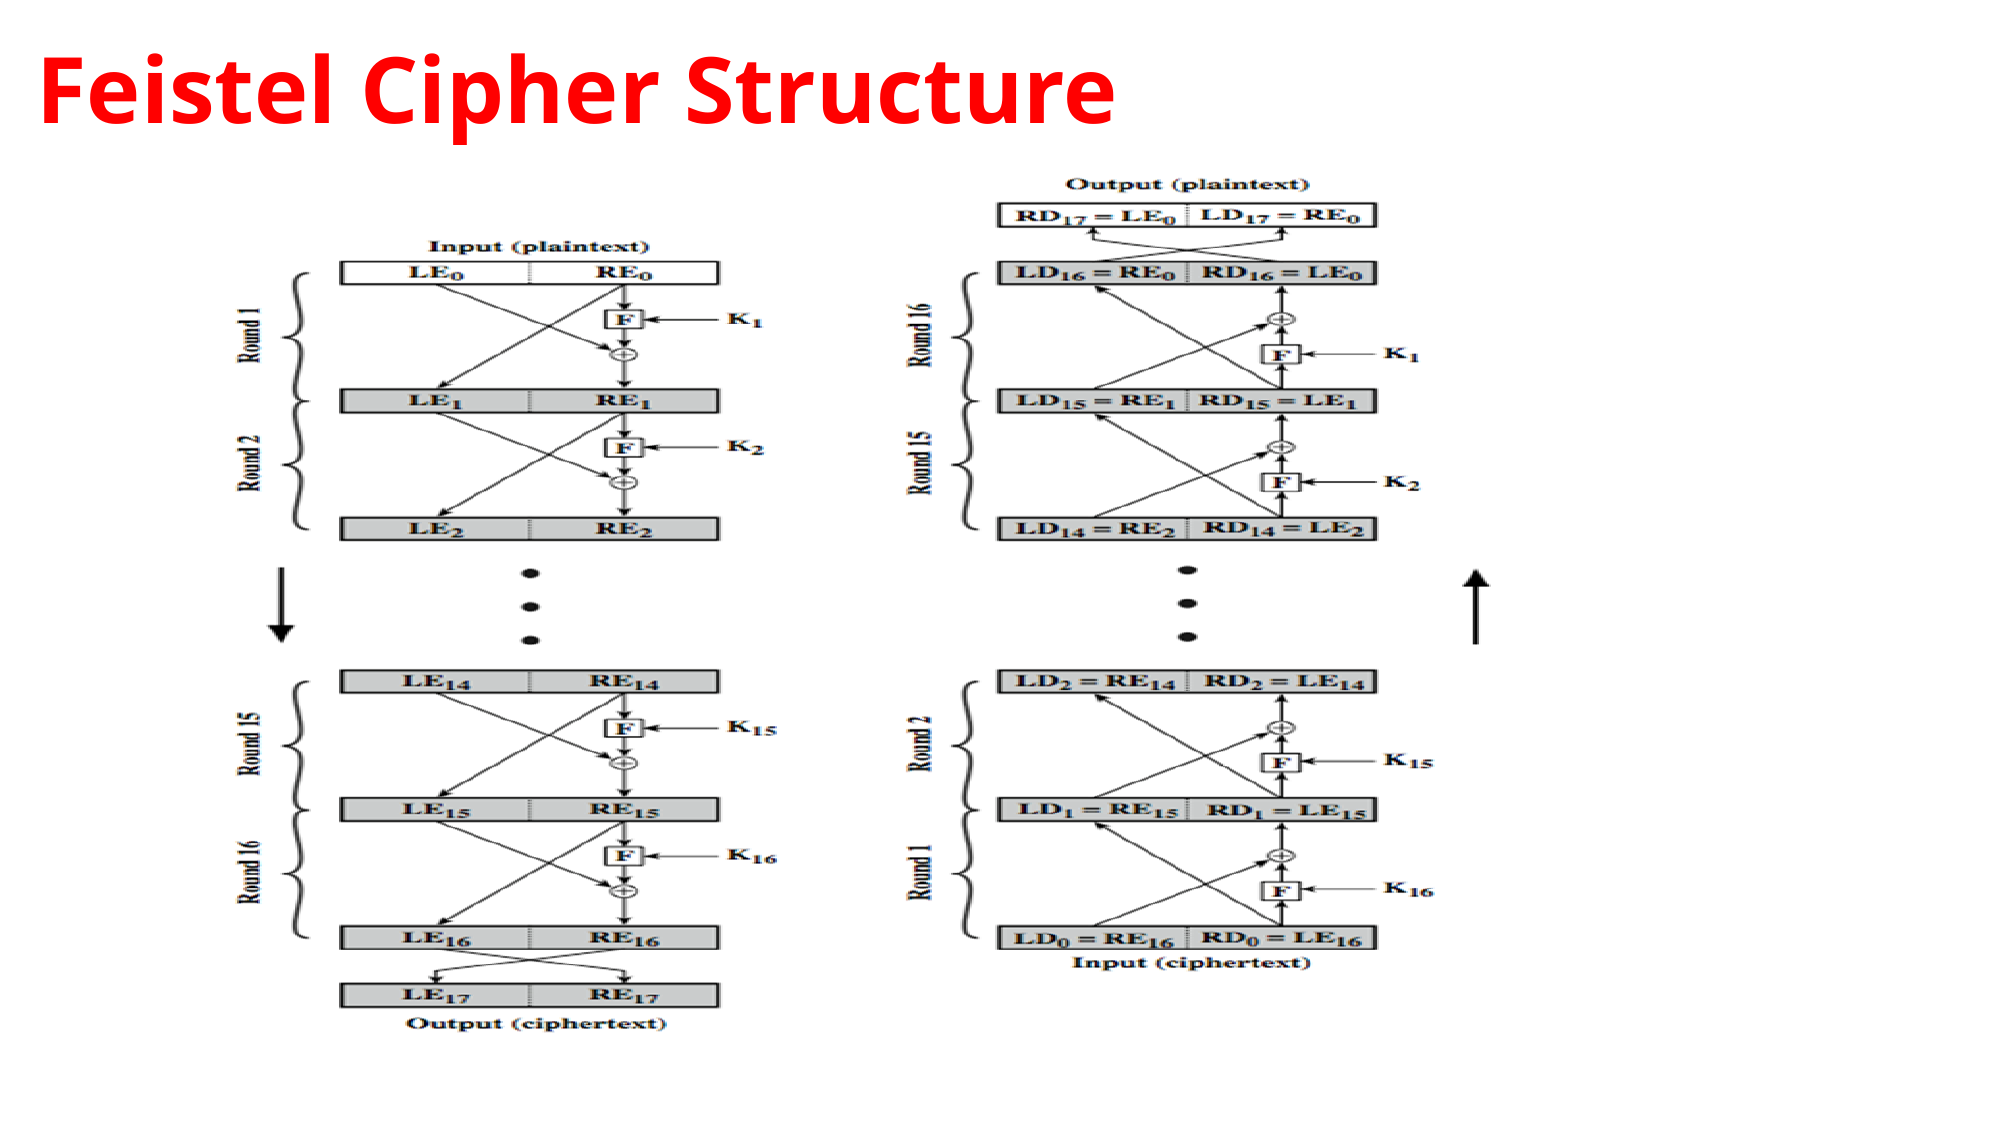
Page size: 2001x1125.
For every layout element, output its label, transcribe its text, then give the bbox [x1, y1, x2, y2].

title Feistel Cipher Structure [21, 0, 1747, 203]
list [205, 156, 1526, 1041]
